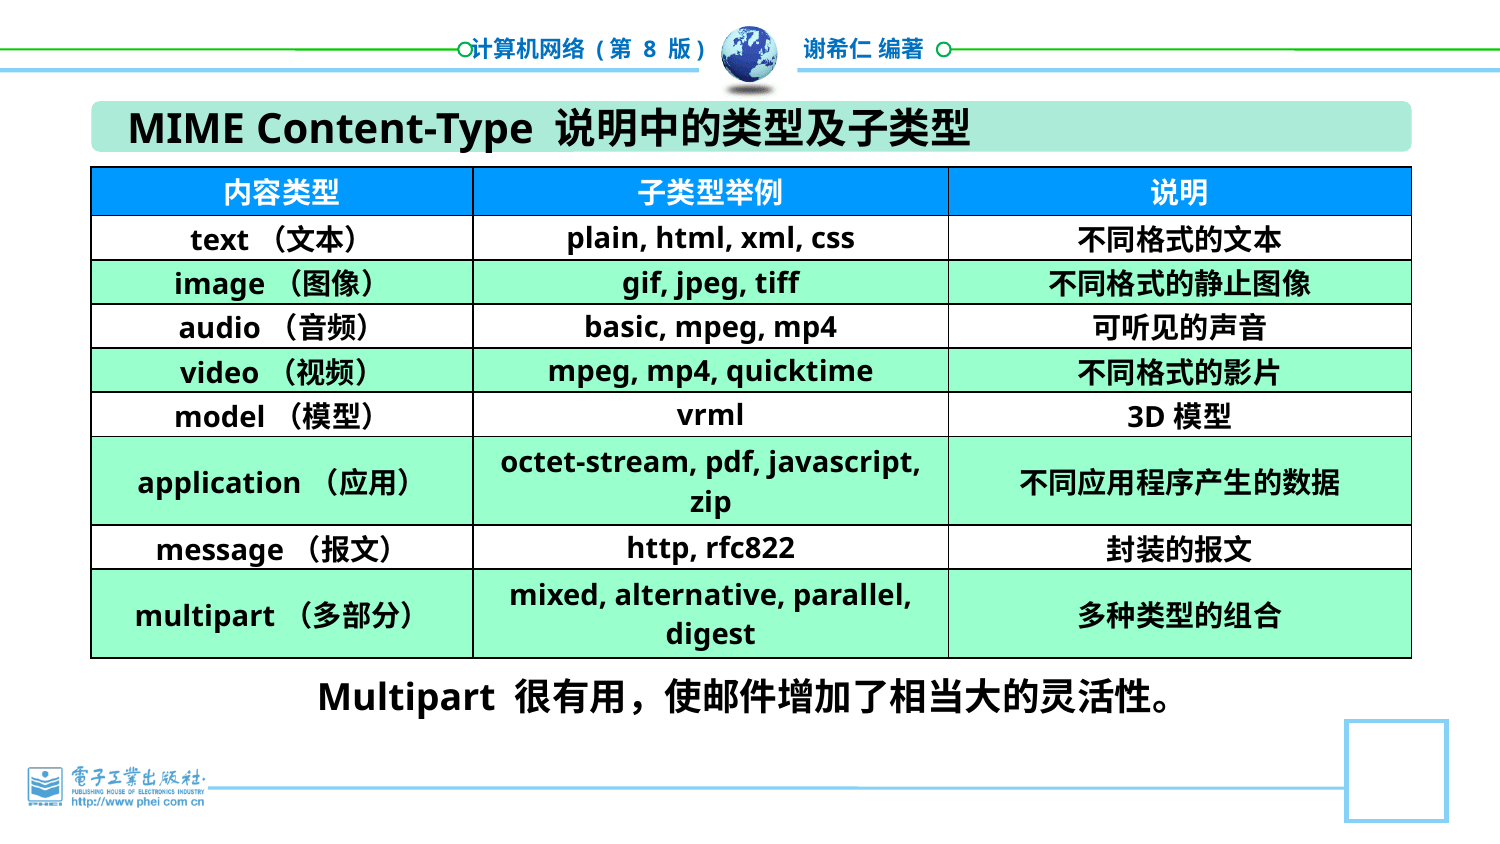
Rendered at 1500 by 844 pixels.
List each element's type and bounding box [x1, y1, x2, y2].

table_cell [92, 216, 472, 259]
table_cell [92, 261, 472, 303]
table_cell [474, 570, 948, 657]
table_cell [949, 261, 1411, 303]
table_cell [474, 393, 948, 436]
table_cell [949, 437, 1411, 524]
table_cell [474, 216, 948, 259]
table_cell [92, 526, 472, 568]
table_cell [949, 393, 1411, 436]
table_cell [949, 305, 1411, 347]
picture [23, 764, 208, 809]
table_header [474, 168, 948, 215]
table_header [949, 168, 1411, 215]
table_cell [92, 570, 472, 657]
table_cell [474, 526, 948, 568]
table_cell [474, 261, 948, 303]
table_cell [92, 305, 472, 347]
table_cell [949, 526, 1411, 568]
text_box [243, 665, 1263, 725]
table_cell [92, 437, 472, 524]
table_cell [92, 349, 472, 391]
table_cell [949, 570, 1411, 657]
table_header [92, 168, 472, 215]
picture [719, 24, 779, 94]
table_cell [949, 216, 1411, 259]
text_box [91, 94, 1412, 159]
table_cell [92, 393, 472, 436]
table_cell [474, 437, 948, 524]
table_cell [474, 305, 948, 347]
table_cell [949, 349, 1411, 391]
table_cell [474, 349, 948, 391]
